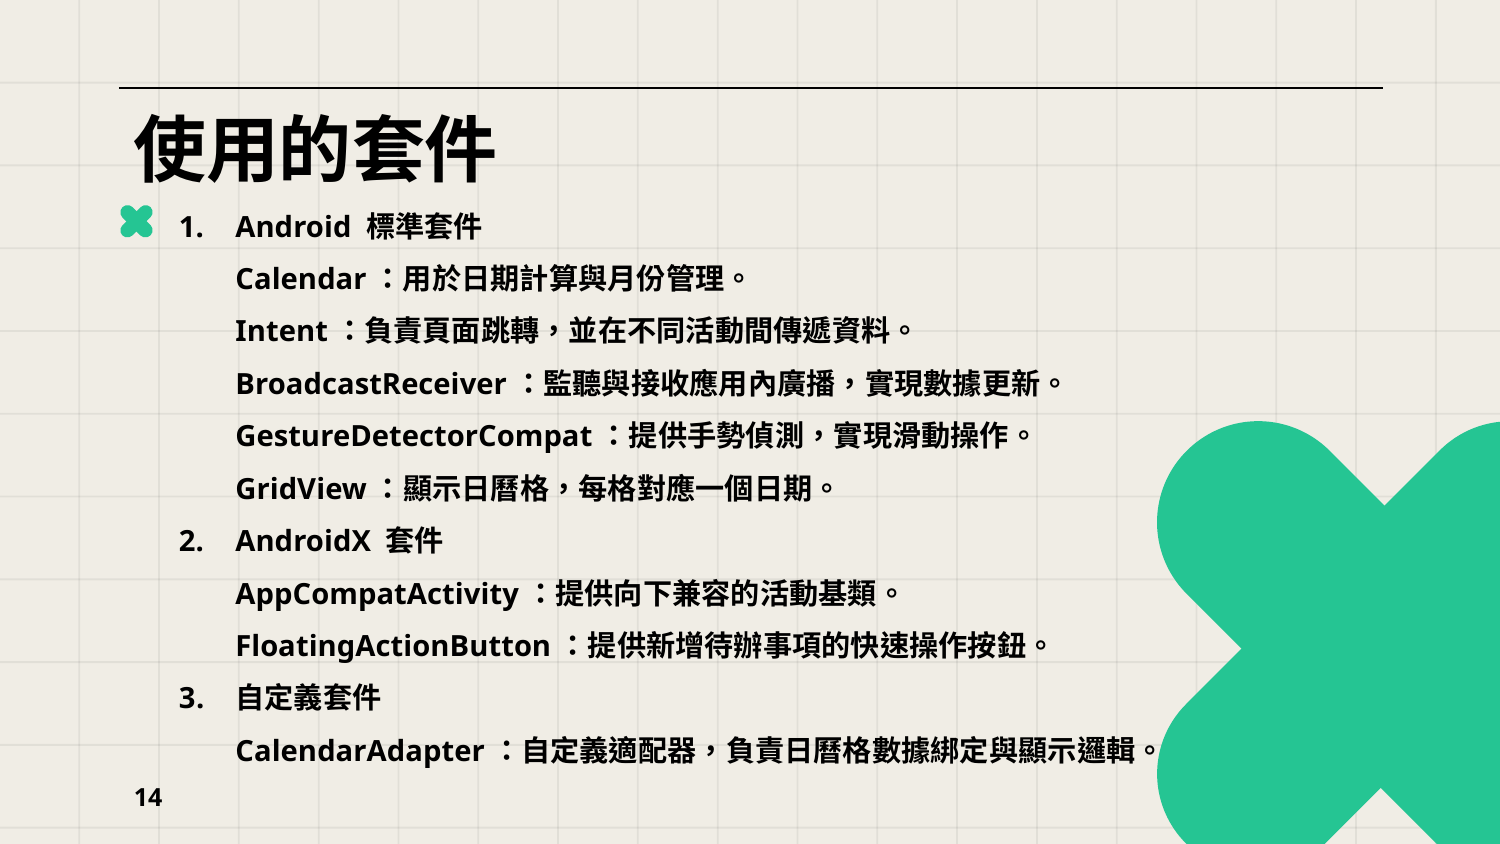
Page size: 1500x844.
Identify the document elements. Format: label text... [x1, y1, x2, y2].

slide_number 14 [119, 766, 209, 831]
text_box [116, 201, 156, 241]
text_box Android 標準套件 Calendar：用於日期計算與月份管理。 Intent：負責頁面跳轉，並在不同活動間傳遞資料。 BroadcastReceiver：監聽與接收應用內廣播，實現數據更新。 GestureDetectorCompat：提供手勢偵測，實現滑動操作。 GridView：顯示日曆格，每格對應一個日期。 AndroidX 套件 AppCompatActivity：提供向下兼容的活動基類。 FloatingActionButton：提供新增待辦事項的快速操作按鈕。 自定義套件 CalendarAdapter：自定義適配器，負責日曆格數據綁定與顯示邏輯。 [164, 182, 1381, 775]
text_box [1114, 378, 1500, 844]
title 使用的套件 [118, 88, 1382, 183]
